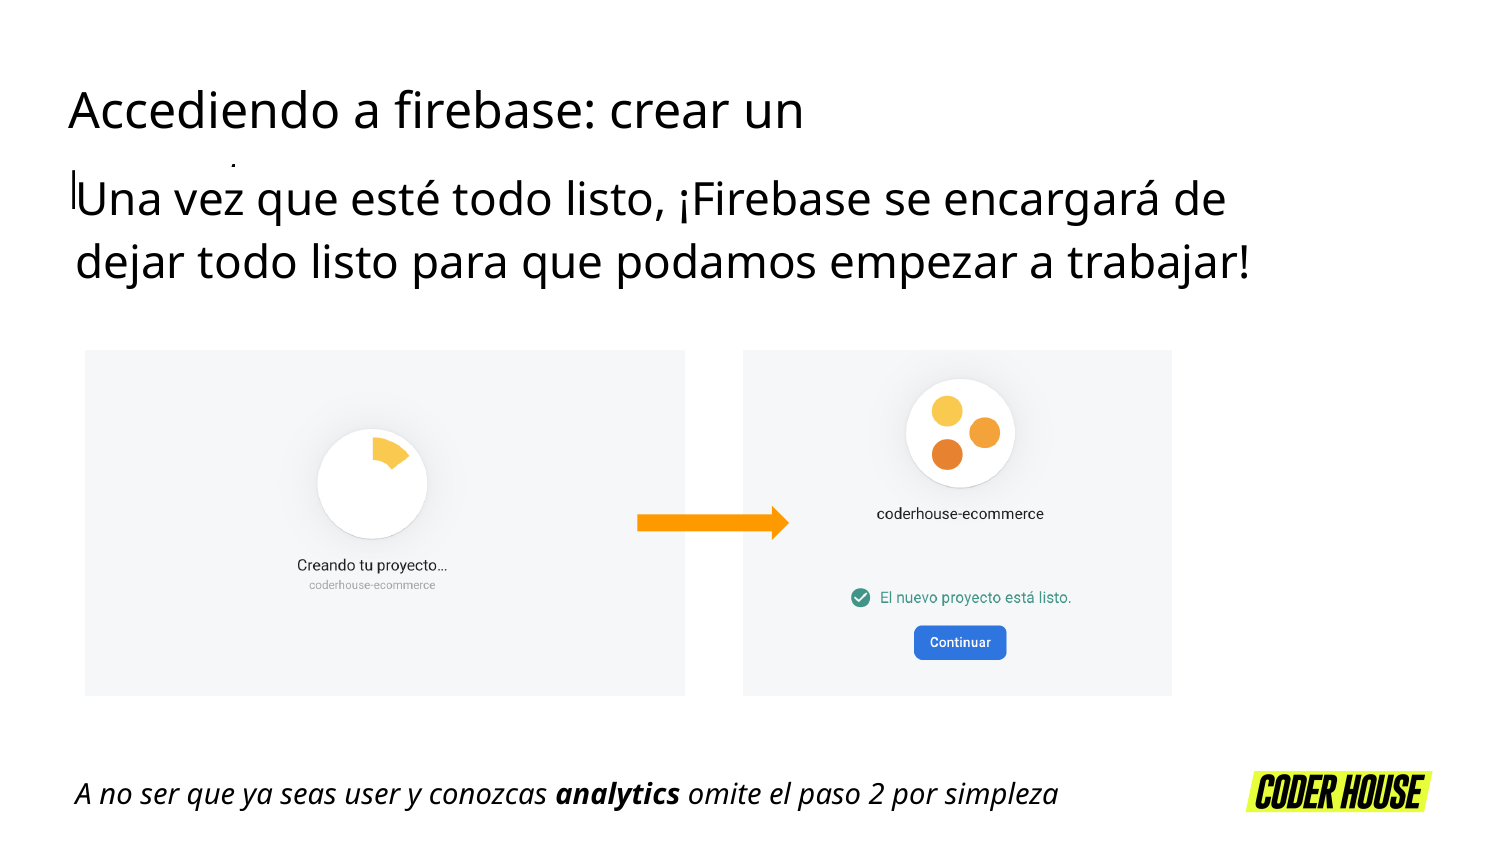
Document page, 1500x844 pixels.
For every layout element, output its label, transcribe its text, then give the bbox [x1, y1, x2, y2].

picture [1241, 764, 1437, 819]
picture [85, 350, 685, 696]
text_box Una vez que esté todo listo, ¡Firebase se encargará de dejar todo listo para que podamos empezar a trabajar! [60, 146, 1366, 351]
picture [743, 350, 1172, 696]
text_box A no ser que ya seas user y conozcas analytics omite el paso 2 por simpleza [60, 760, 1106, 822]
text_box [690, 514, 738, 532]
text_box Accediendo a firebase: crear un proyecto [53, 54, 980, 129]
